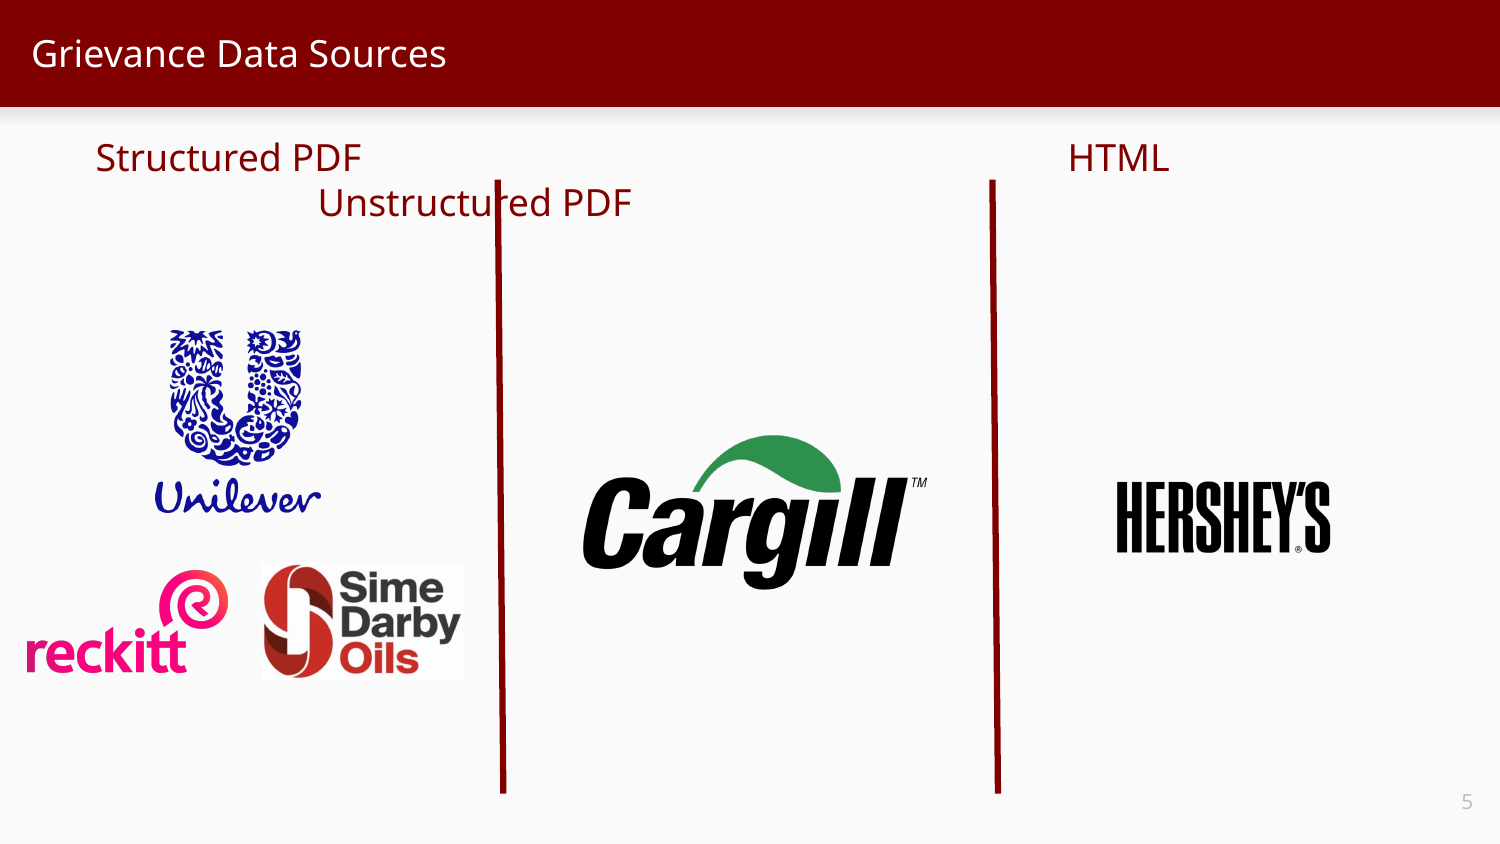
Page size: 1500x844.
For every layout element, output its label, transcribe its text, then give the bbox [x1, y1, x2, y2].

picture [1067, 400, 1379, 634]
title Grievance Data Sources [16, 2, 1464, 102]
picture [155, 330, 321, 514]
picture [262, 562, 463, 680]
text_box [992, 179, 999, 794]
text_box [497, 179, 504, 794]
text_box Structured PDF HTML Unstructured PDF [2, 118, 1500, 235]
slide_number ‹#› [1398, 770, 1489, 835]
picture [558, 400, 944, 625]
picture [27, 569, 228, 673]
